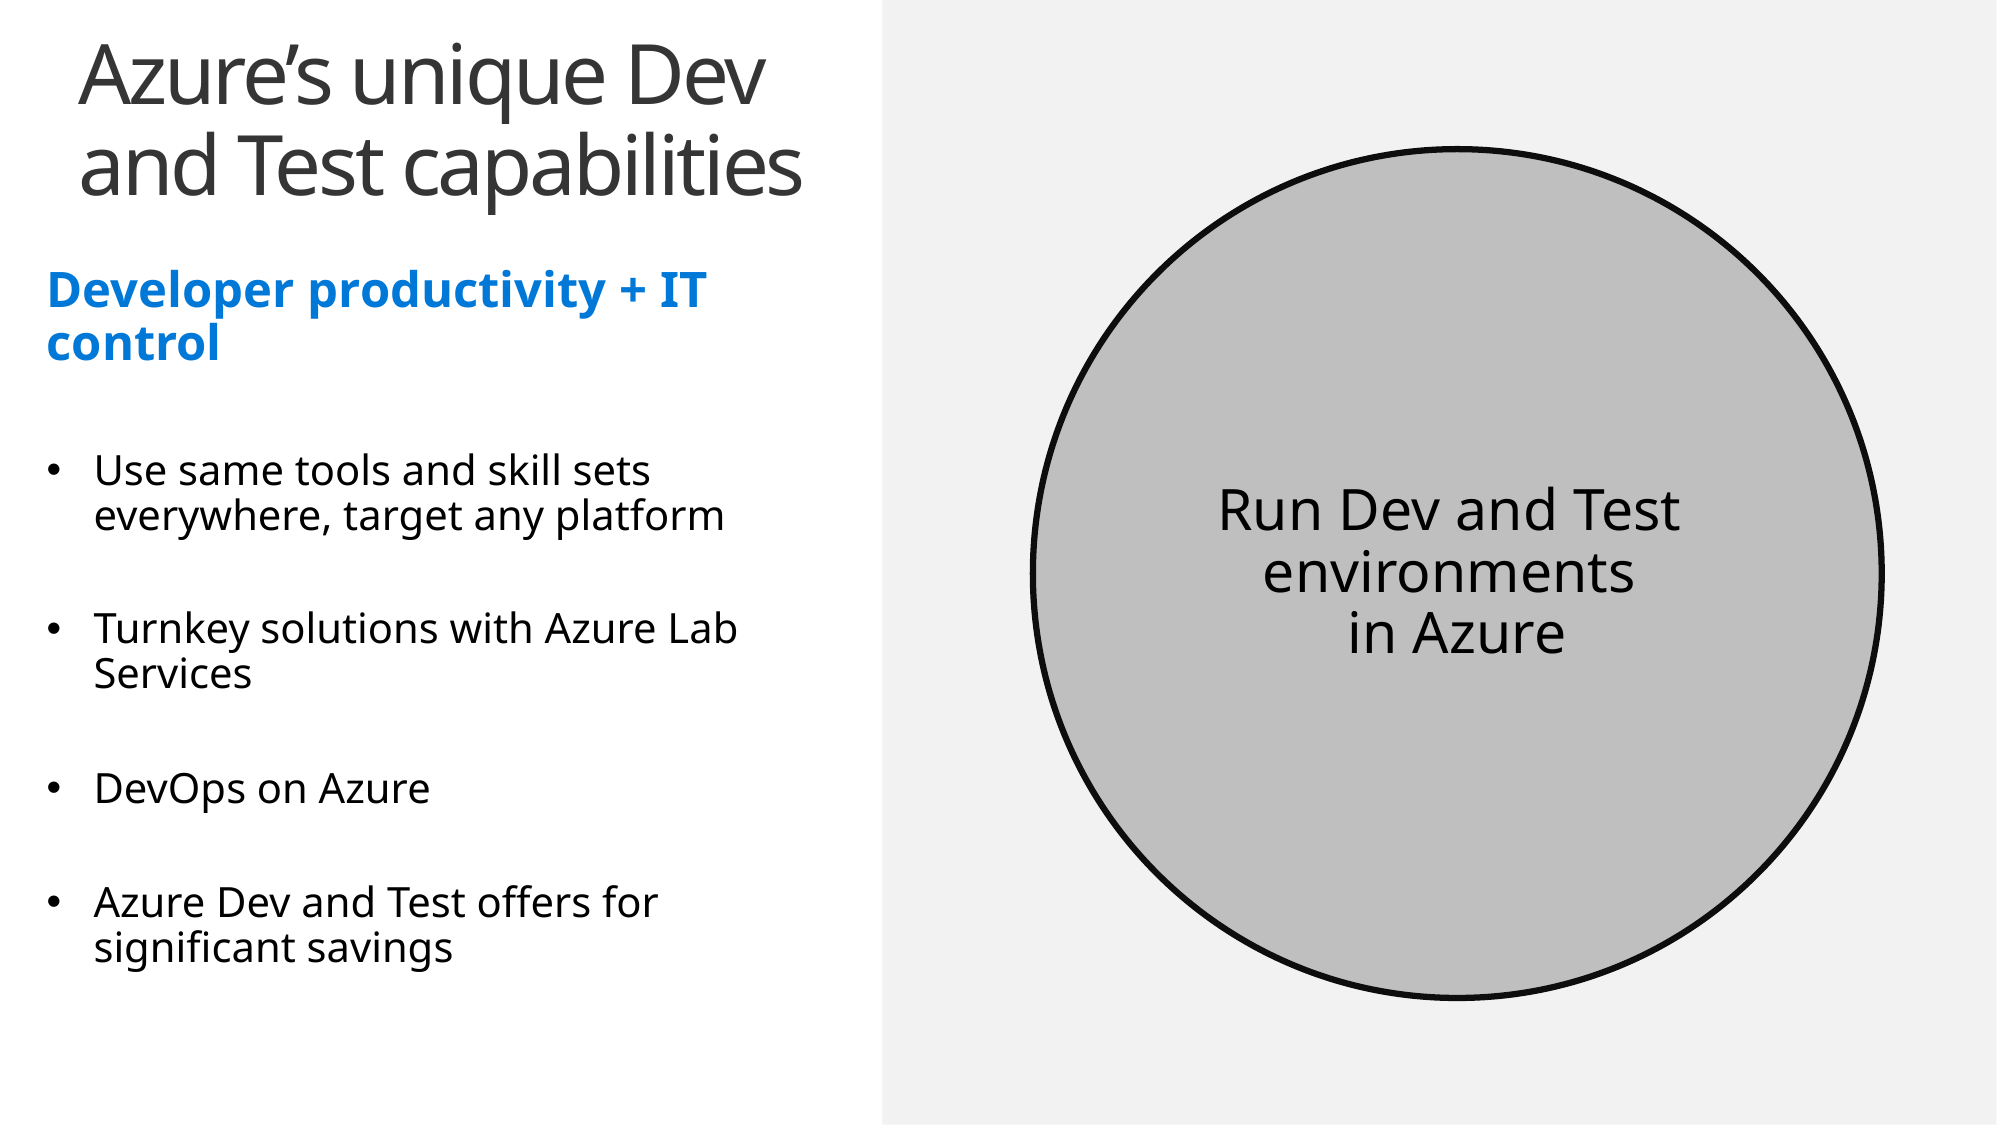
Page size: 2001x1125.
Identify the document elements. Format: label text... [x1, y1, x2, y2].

text_box Azure’s unique Dev and Test capabilities [63, 25, 877, 234]
text_box Run Dev and Test environments in Azure [1031, 148, 1883, 999]
text_box [882, 0, 1997, 1125]
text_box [1276, 395, 1644, 758]
text_box Developer productivity + IT control Use same tools and skill sets everywhere, target any platform Turnkey solutions with Azure Lab Services DevOps on Azure Azure Dev and Test offers for significant savings [46, 265, 833, 1029]
